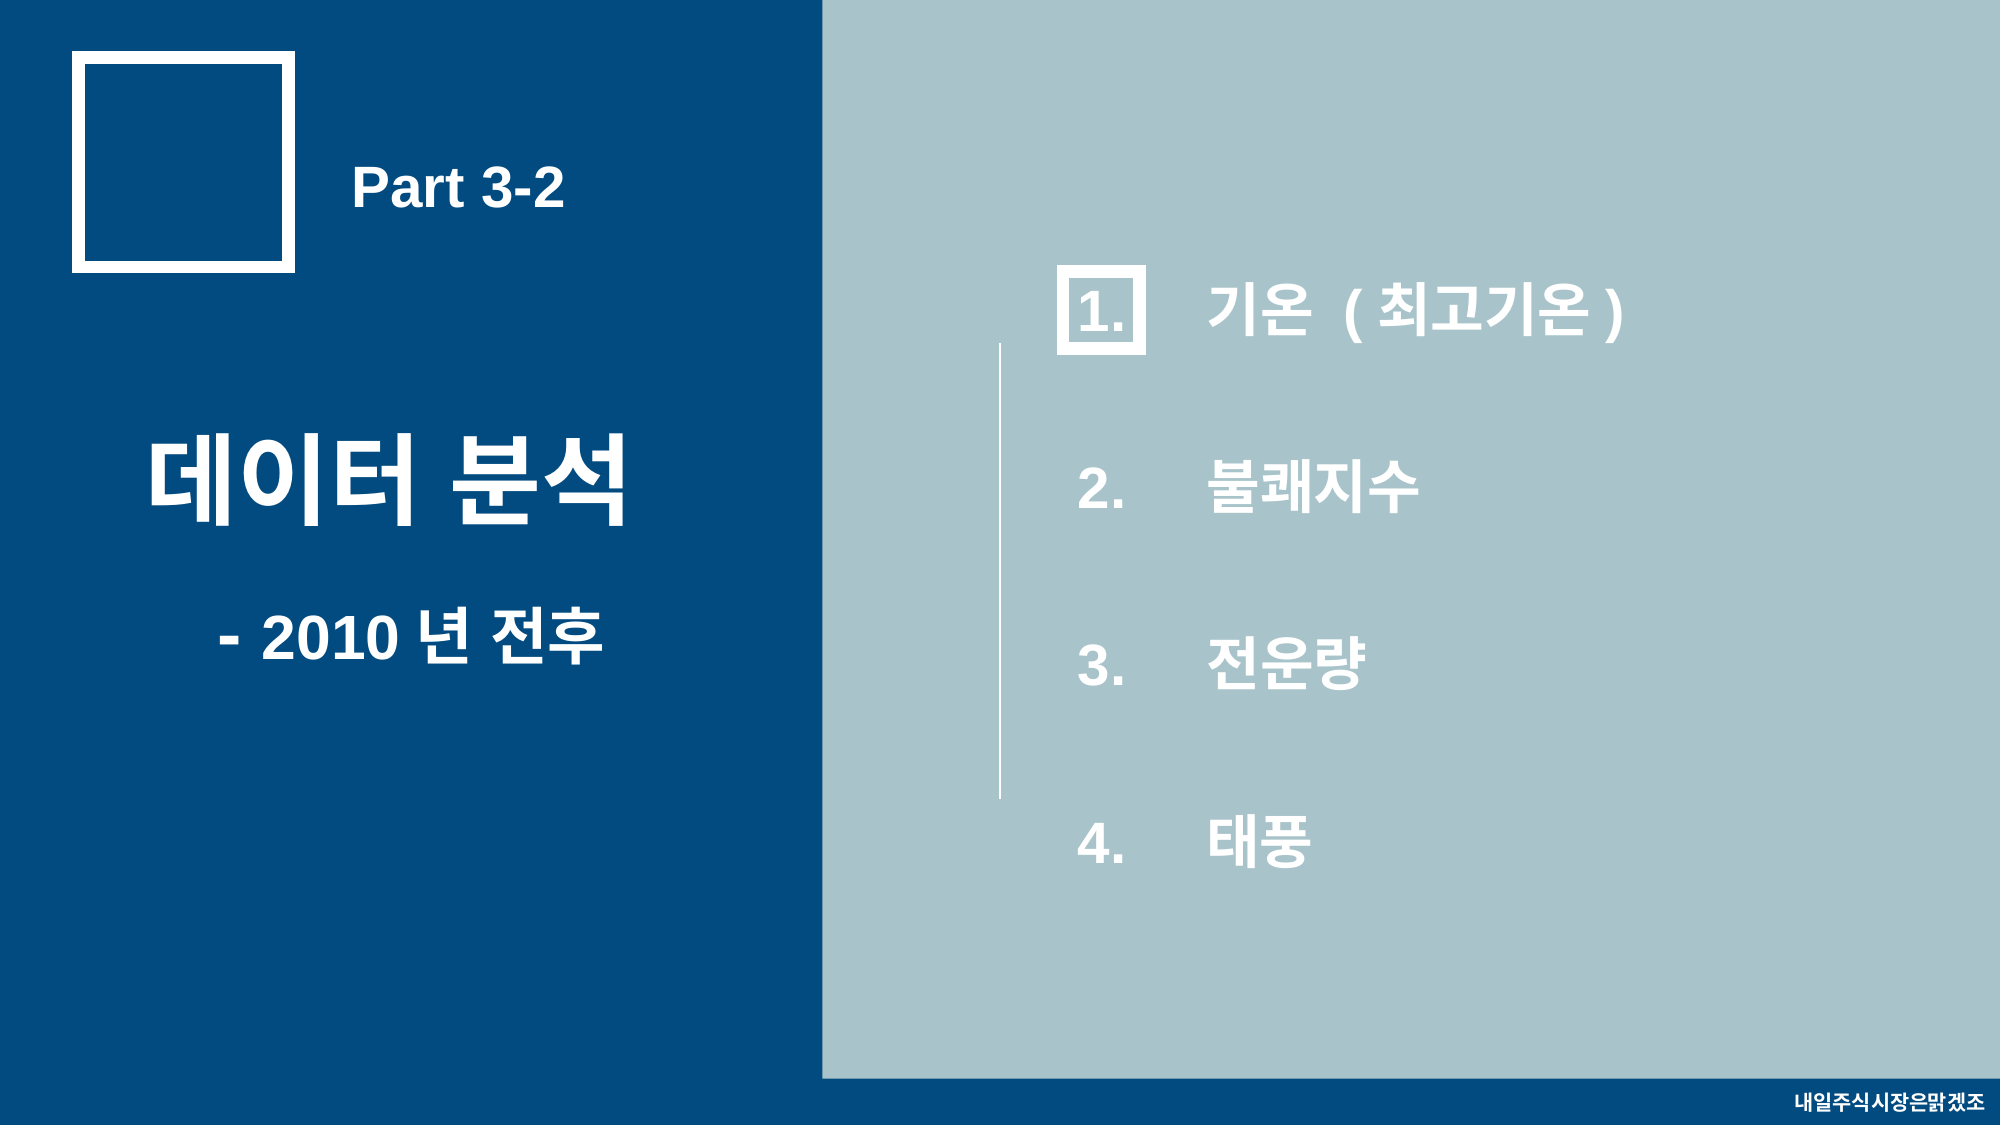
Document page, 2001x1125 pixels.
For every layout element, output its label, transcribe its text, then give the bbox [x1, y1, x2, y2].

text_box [1062, 265, 1651, 352]
text_box [823, 0, 2000, 1078]
text_box [0, 0, 823, 1078]
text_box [1062, 619, 1399, 707]
text_box [78, 57, 289, 268]
text_box - 2010년 전후 [159, 578, 663, 682]
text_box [103, 141, 676, 547]
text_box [1062, 442, 1458, 529]
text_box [1062, 796, 1340, 884]
text_box 내일주식시장은맑겠조 [0, 1078, 2000, 1125]
